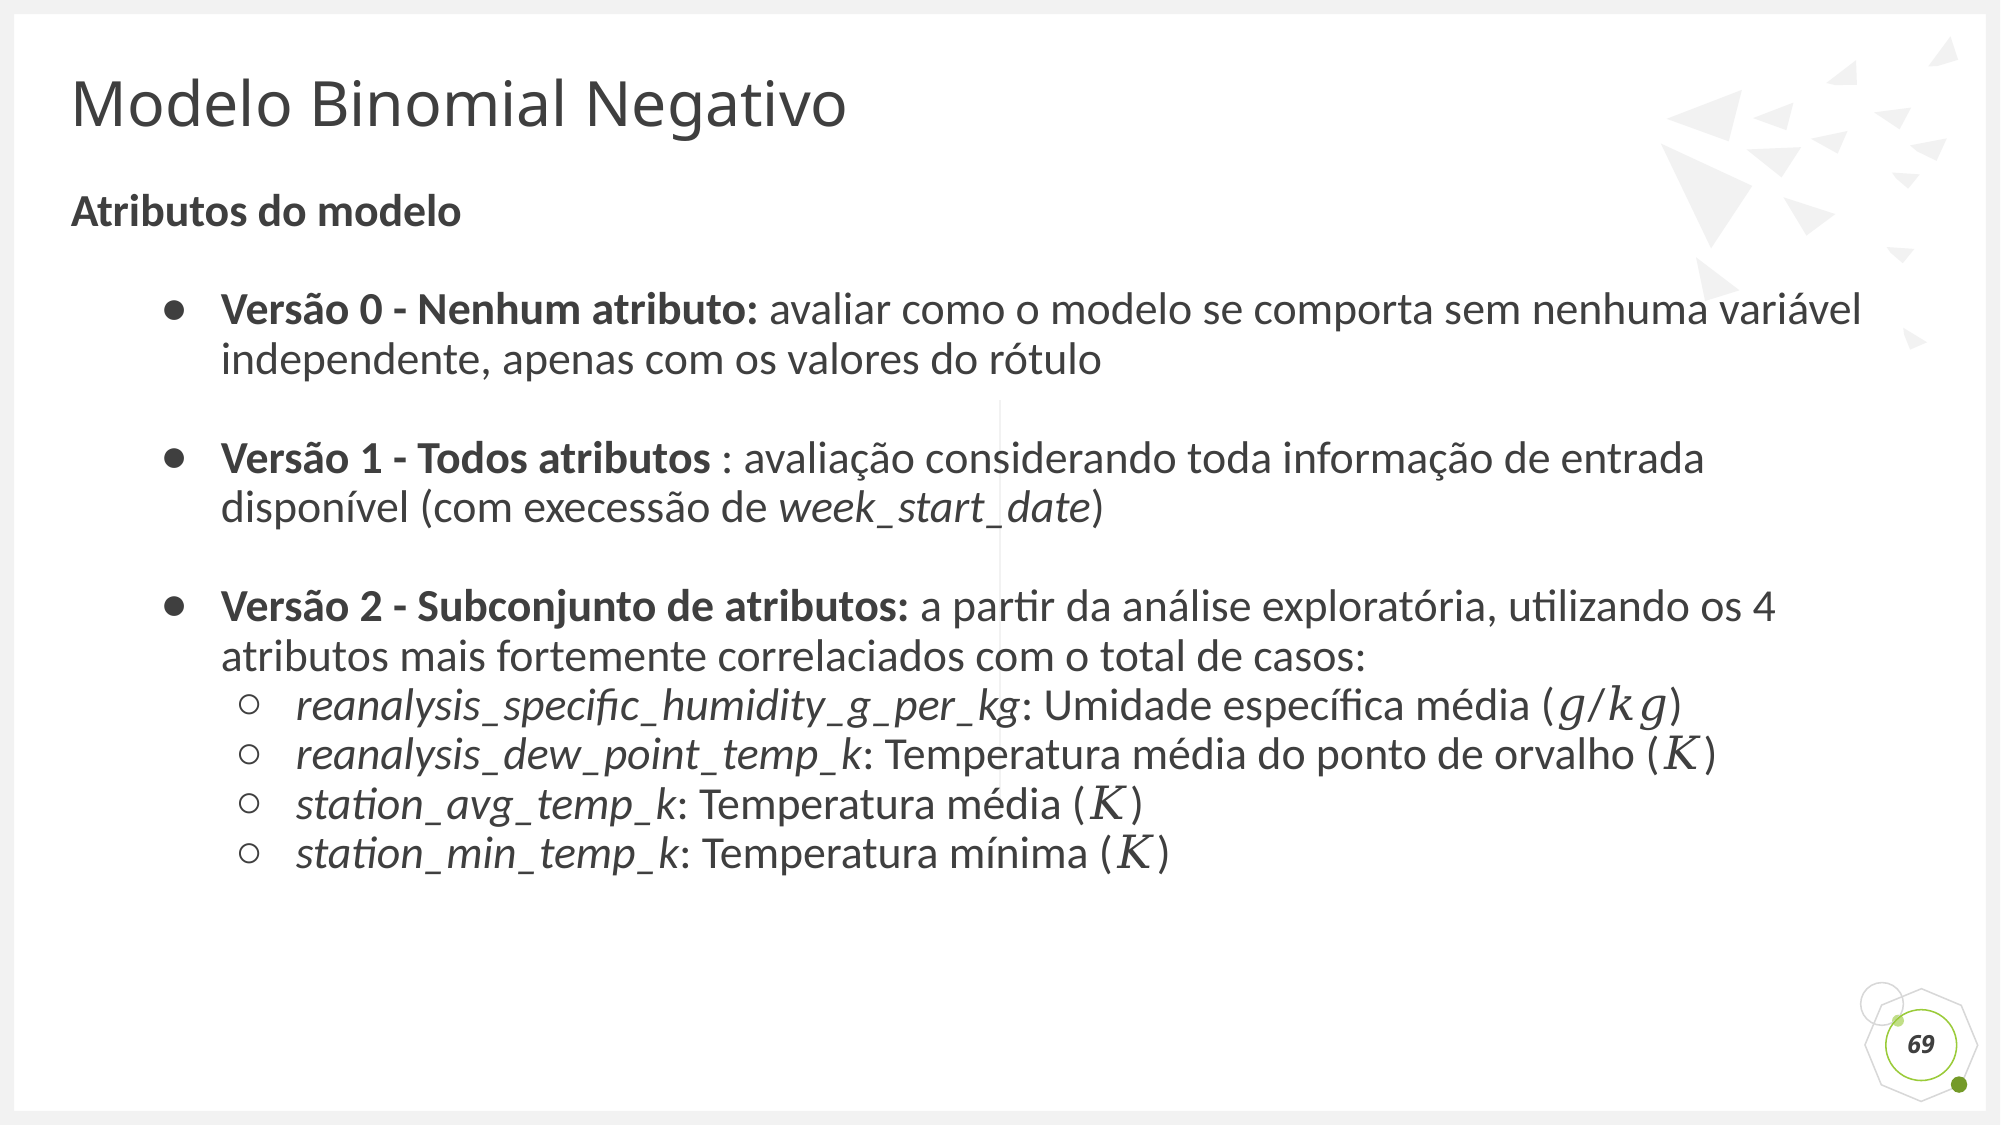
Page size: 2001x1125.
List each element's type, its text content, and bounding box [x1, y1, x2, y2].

title Modelo Binomial Negativo [70, 70, 1932, 142]
list Atributos do modelo Versão 0 - Nenhum atributo: avaliar como o modelo se comporta sem nenhuma variável independente, apenas com os valores do rótulo Versão 1 - Todos atributos : avaliação considerando toda informação de entrada disponível (com execessão de week_start_date) Versão 2 - Subconjunto de atributos: a partir da análise exploratória, utilizando os 4 atributos mais fortemente correlaciados com o total de casos: reanalysis_specific_humidity_g_per_kg: Umidade específica média (𝑔/𝑘𝑔) reanalysis_dew_point_temp_k: Temperatura média do ponto de orvalho (𝐾) station_avg_temp_k: Temperatura média (𝐾) station_min_temp_k: Temperatura mínima (𝐾) [70, 186, 1901, 964]
slide_number ‹#› [1885, 1008, 1958, 1082]
